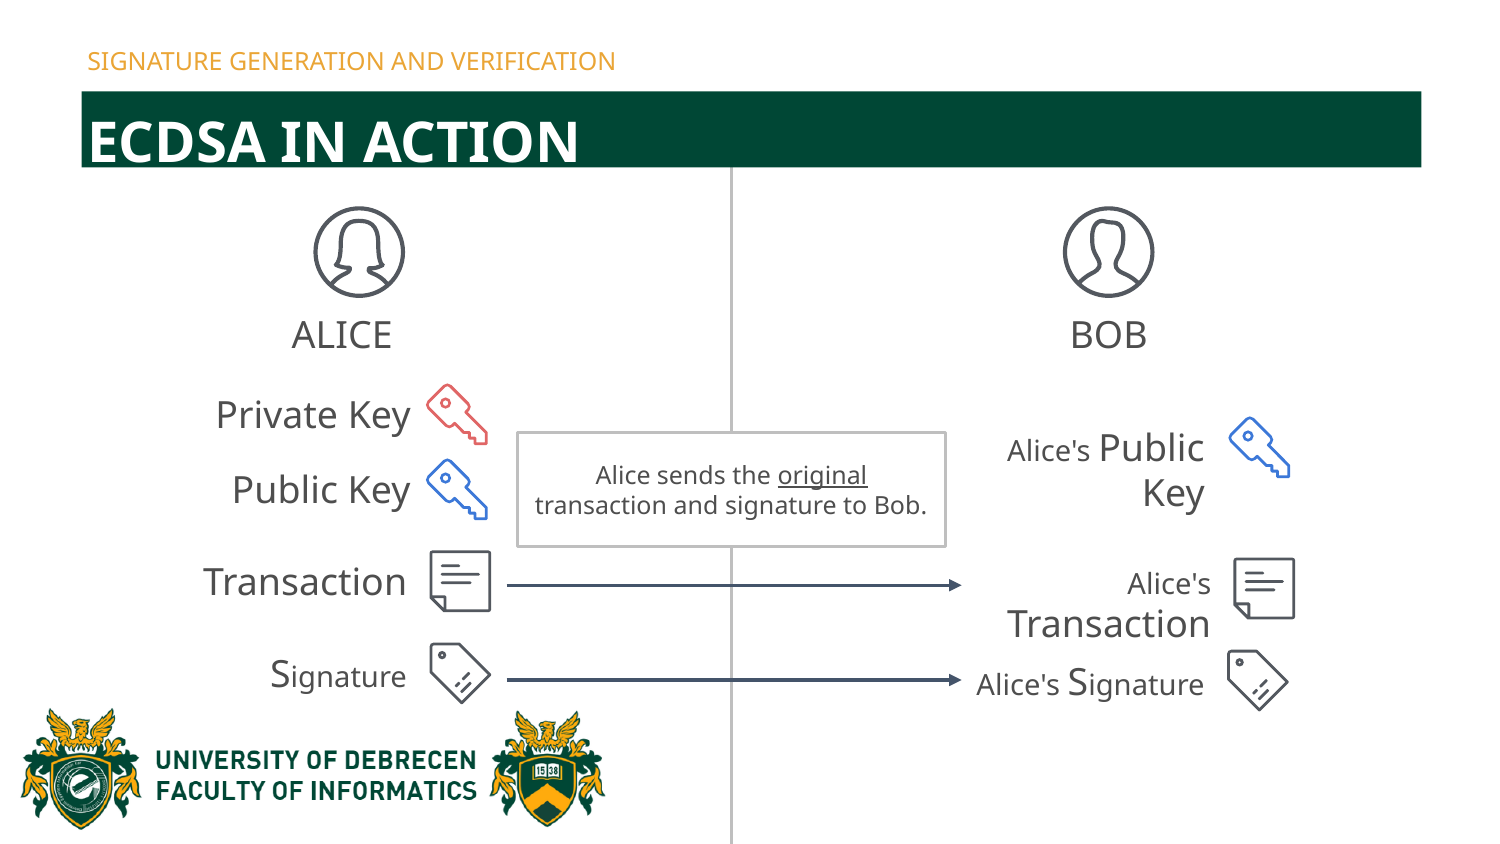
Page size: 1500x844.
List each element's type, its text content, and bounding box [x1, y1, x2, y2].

text_box ALICE [256, 295, 428, 372]
text_box [313, 206, 406, 295]
text_box [1228, 416, 1291, 479]
text_box [1227, 649, 1289, 712]
text_box [1062, 206, 1155, 295]
text_box [426, 383, 488, 446]
text_box Alice's Signature [960, 642, 1220, 719]
picture [0, 0, 1500, 844]
text_box [429, 550, 492, 613]
text_box ECDSA IN ACTION [81, 91, 1422, 168]
text_box Private Key [171, 376, 426, 451]
text_box Public Key [171, 451, 426, 528]
text_box Alice sends the original transaction and signature to Bob. [732, 432, 946, 547]
text_box [426, 458, 488, 521]
text_box BOB [1040, 295, 1178, 372]
text_box [1233, 557, 1296, 620]
text_box SIGNATURE GENERATION AND VERIFICATION [81, 29, 817, 92]
text_box Alice's Public Key [960, 409, 1220, 486]
text_box Alice sends the original transaction and signature to Bob. [517, 432, 731, 547]
text_box Signature [227, 635, 423, 712]
text_box [429, 642, 492, 705]
text_box Transaction [168, 543, 423, 620]
text_box Alice's Transaction [922, 550, 1227, 627]
